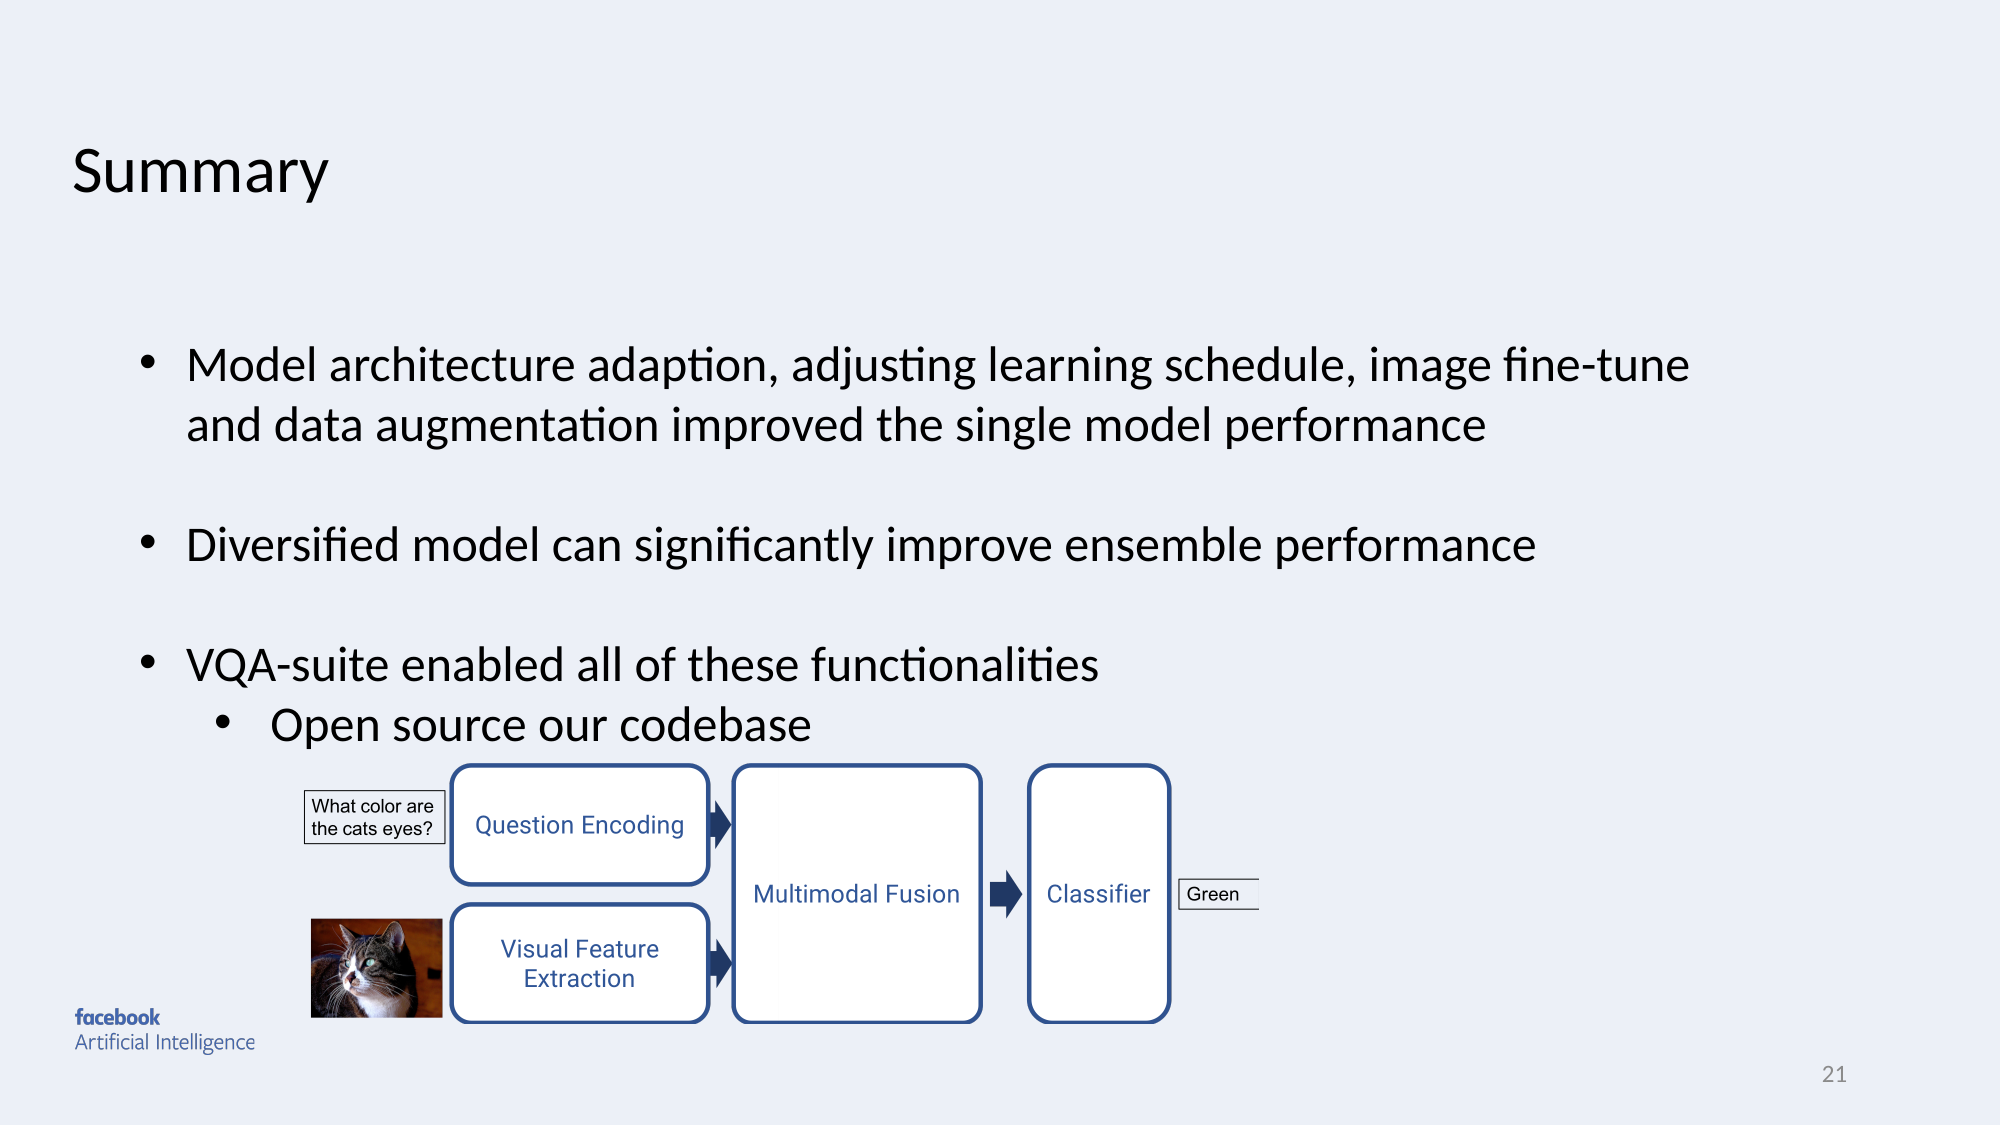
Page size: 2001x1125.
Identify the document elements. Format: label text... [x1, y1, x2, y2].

slide_number 20 [1412, 1042, 1863, 1103]
picture [299, 763, 1259, 1024]
text_box Summary [67, 122, 410, 211]
text_box Model architecture adaption, adjusting learning schedule, image fine-tune and data augmentation improved the single model performance Diversified model can significantly improve ensemble performance VQA-suite enabled all of these functionalities Open source our codebase [124, 263, 1784, 759]
